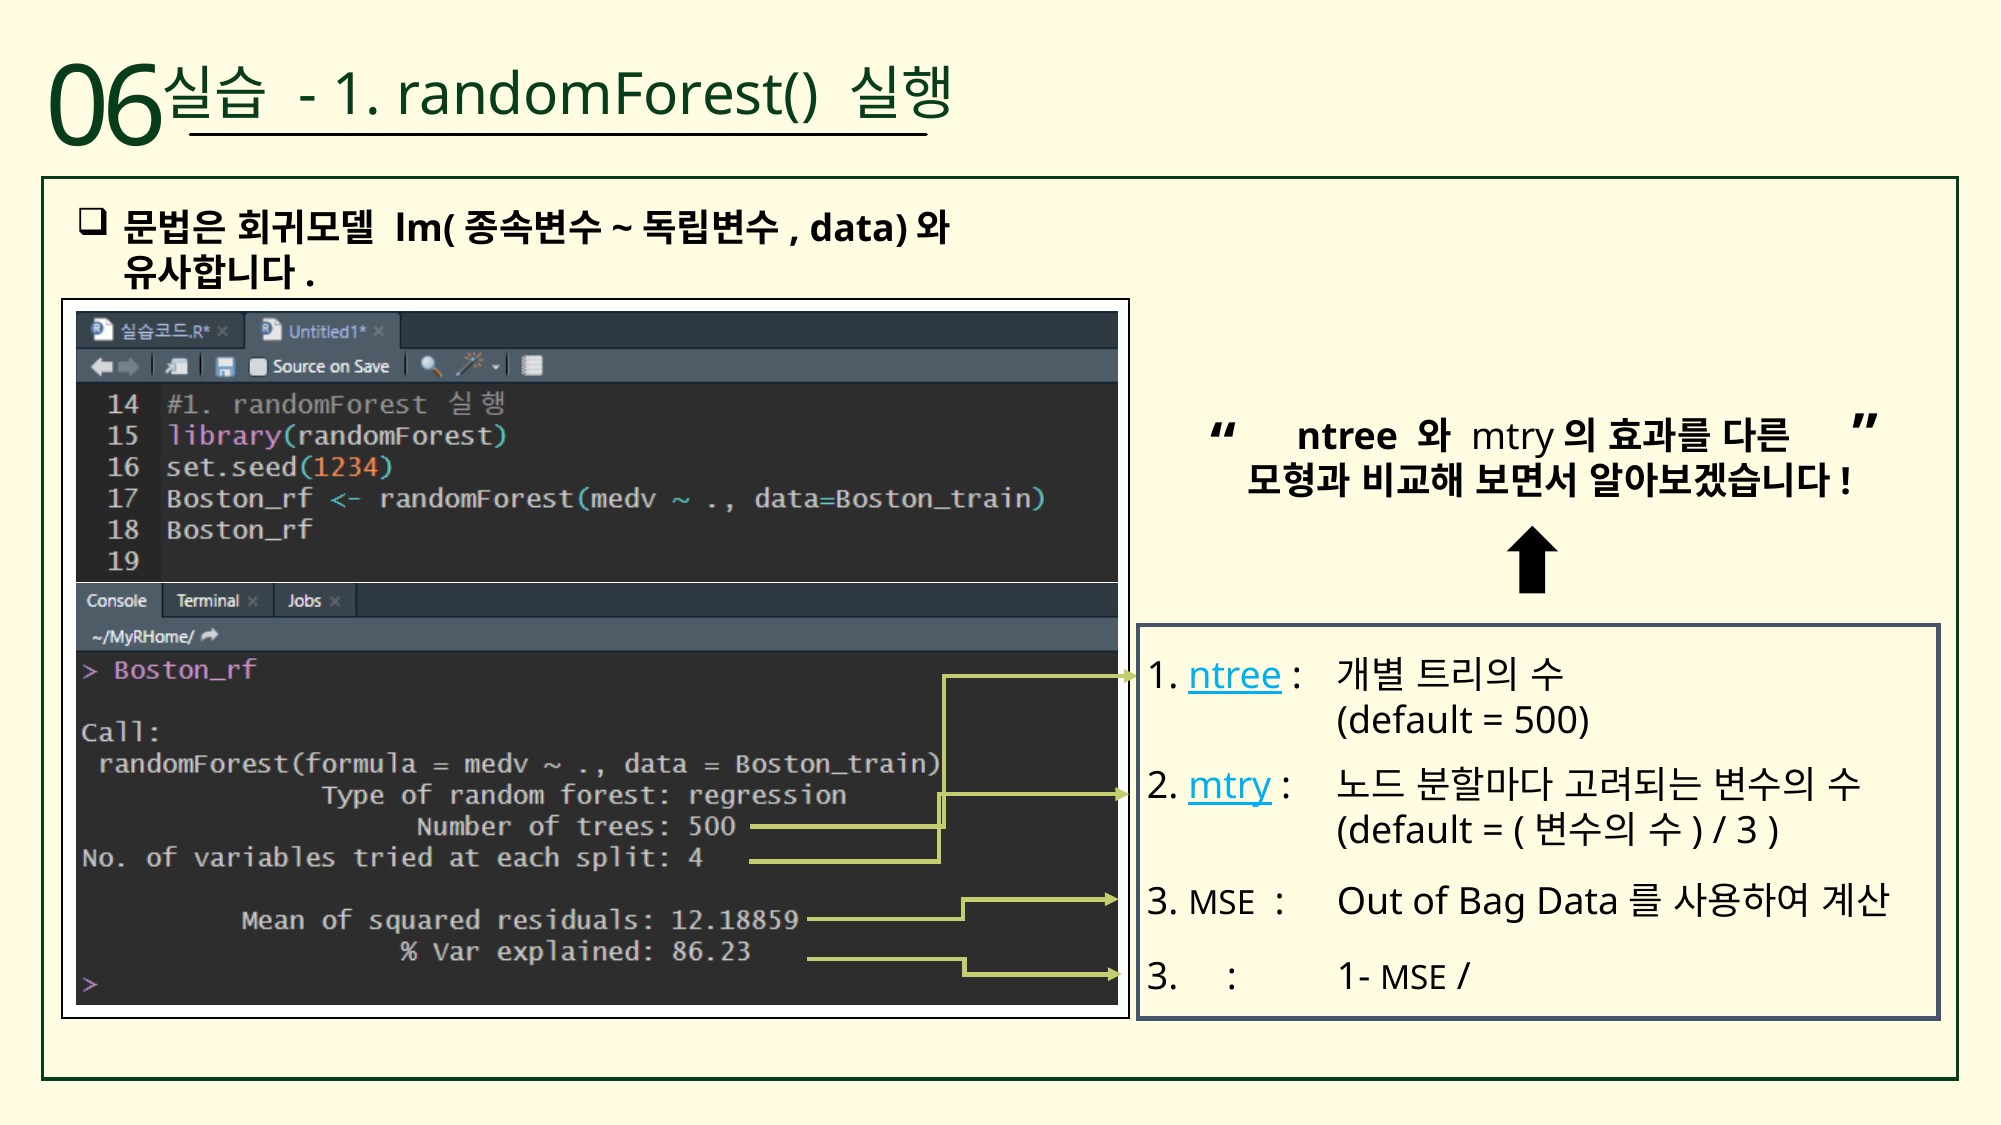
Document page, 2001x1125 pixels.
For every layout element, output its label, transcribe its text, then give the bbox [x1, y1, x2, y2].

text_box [61, 299, 1130, 1019]
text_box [807, 899, 1119, 920]
text_box [1504, 524, 1561, 595]
text_box 문법은 회귀모델 lm(종속변수~독립변수, data)와 유사합니다. [61, 210, 1106, 288]
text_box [1132, 624, 1942, 1019]
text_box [749, 676, 1132, 827]
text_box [807, 958, 1122, 975]
text_box 06 [30, 25, 183, 176]
text_box 실습 - 1. randomForest() 실행 [146, 48, 970, 134]
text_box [748, 794, 1130, 862]
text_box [1196, 405, 1889, 500]
